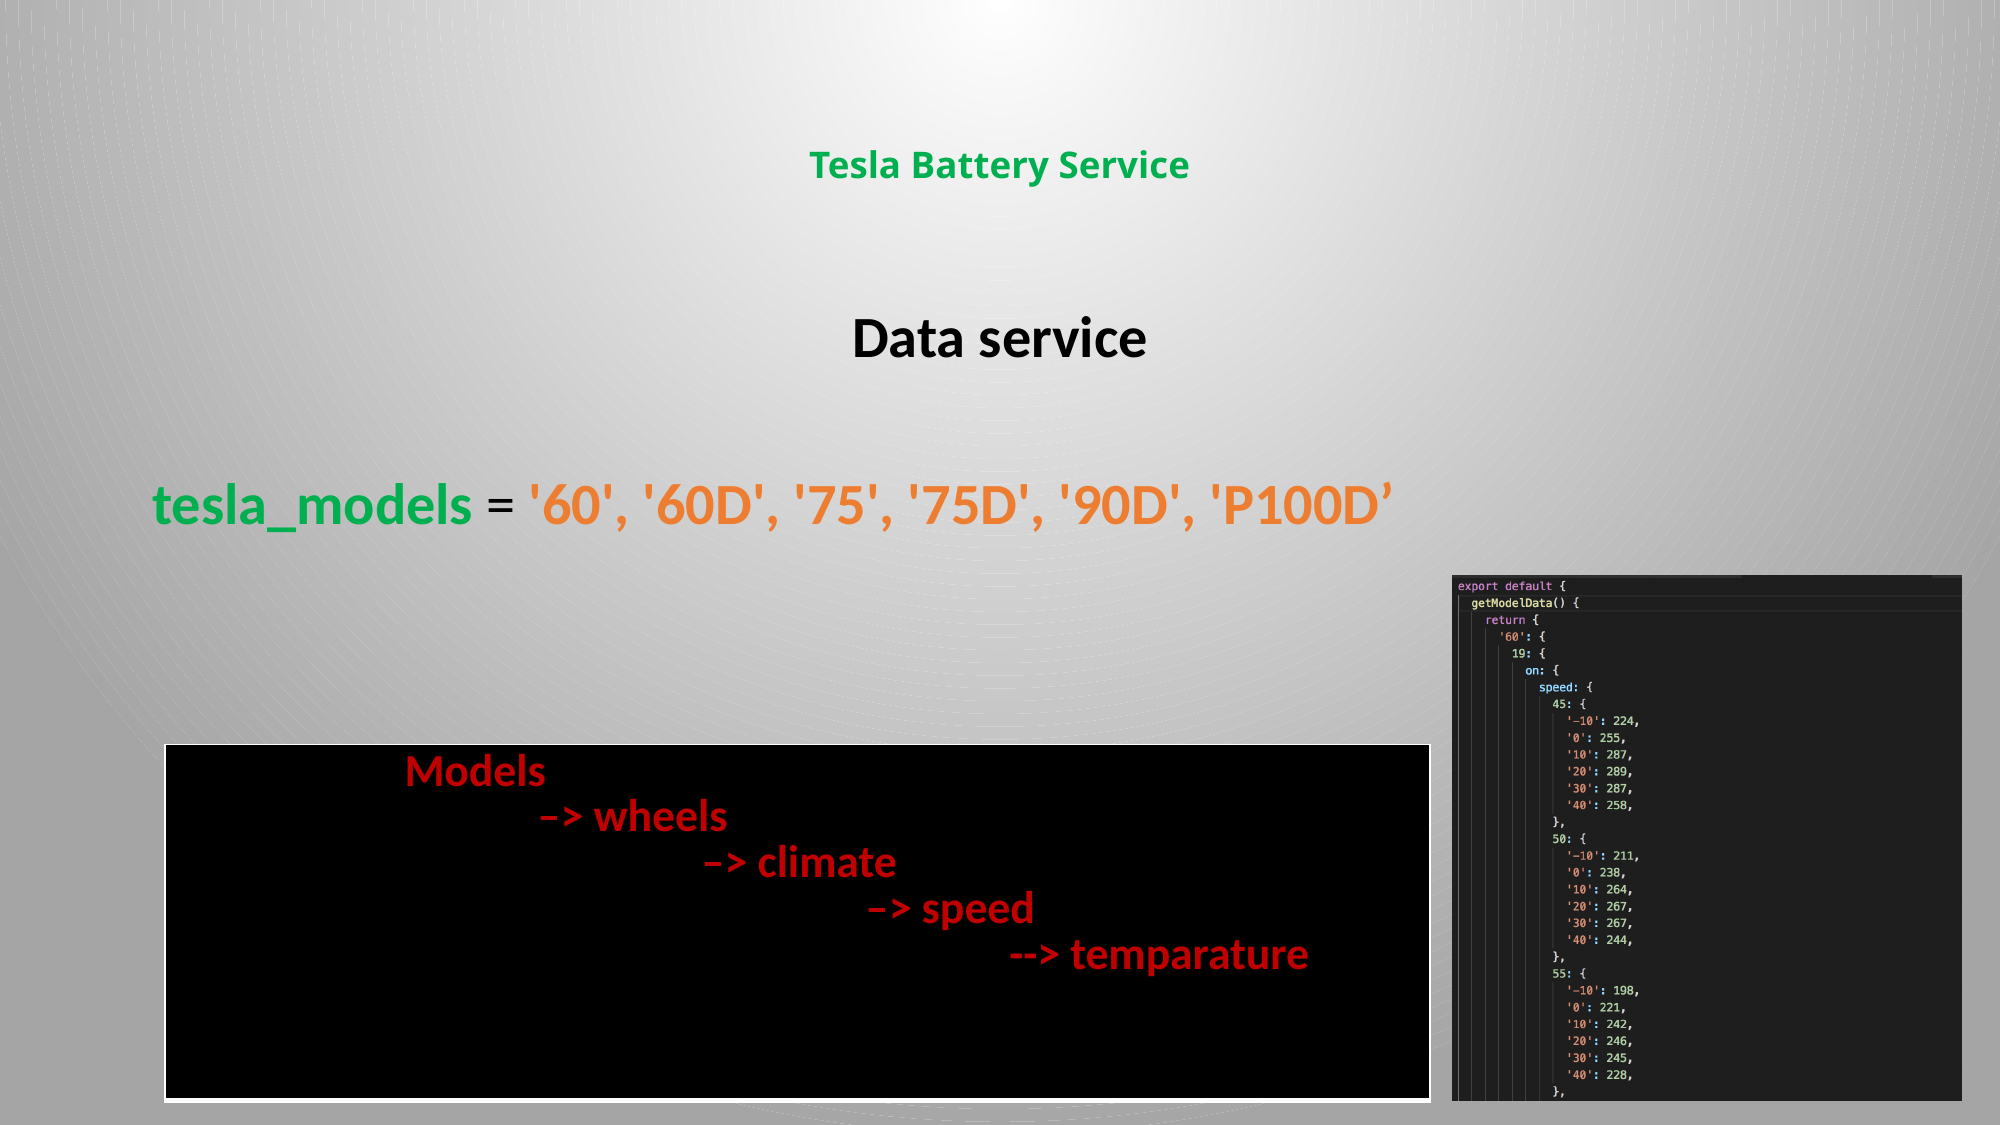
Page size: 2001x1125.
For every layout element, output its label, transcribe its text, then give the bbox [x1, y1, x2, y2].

list Data service tesla_models = '60', '60D', '75', '75D', '90D', 'P100D’ [137, 299, 1863, 1014]
table_header Models –> wheels –> climate –> speed --> temparature [166, 745, 1429, 1098]
picture [1452, 575, 1962, 1101]
title Tesla Battery Service [137, 59, 1863, 278]
